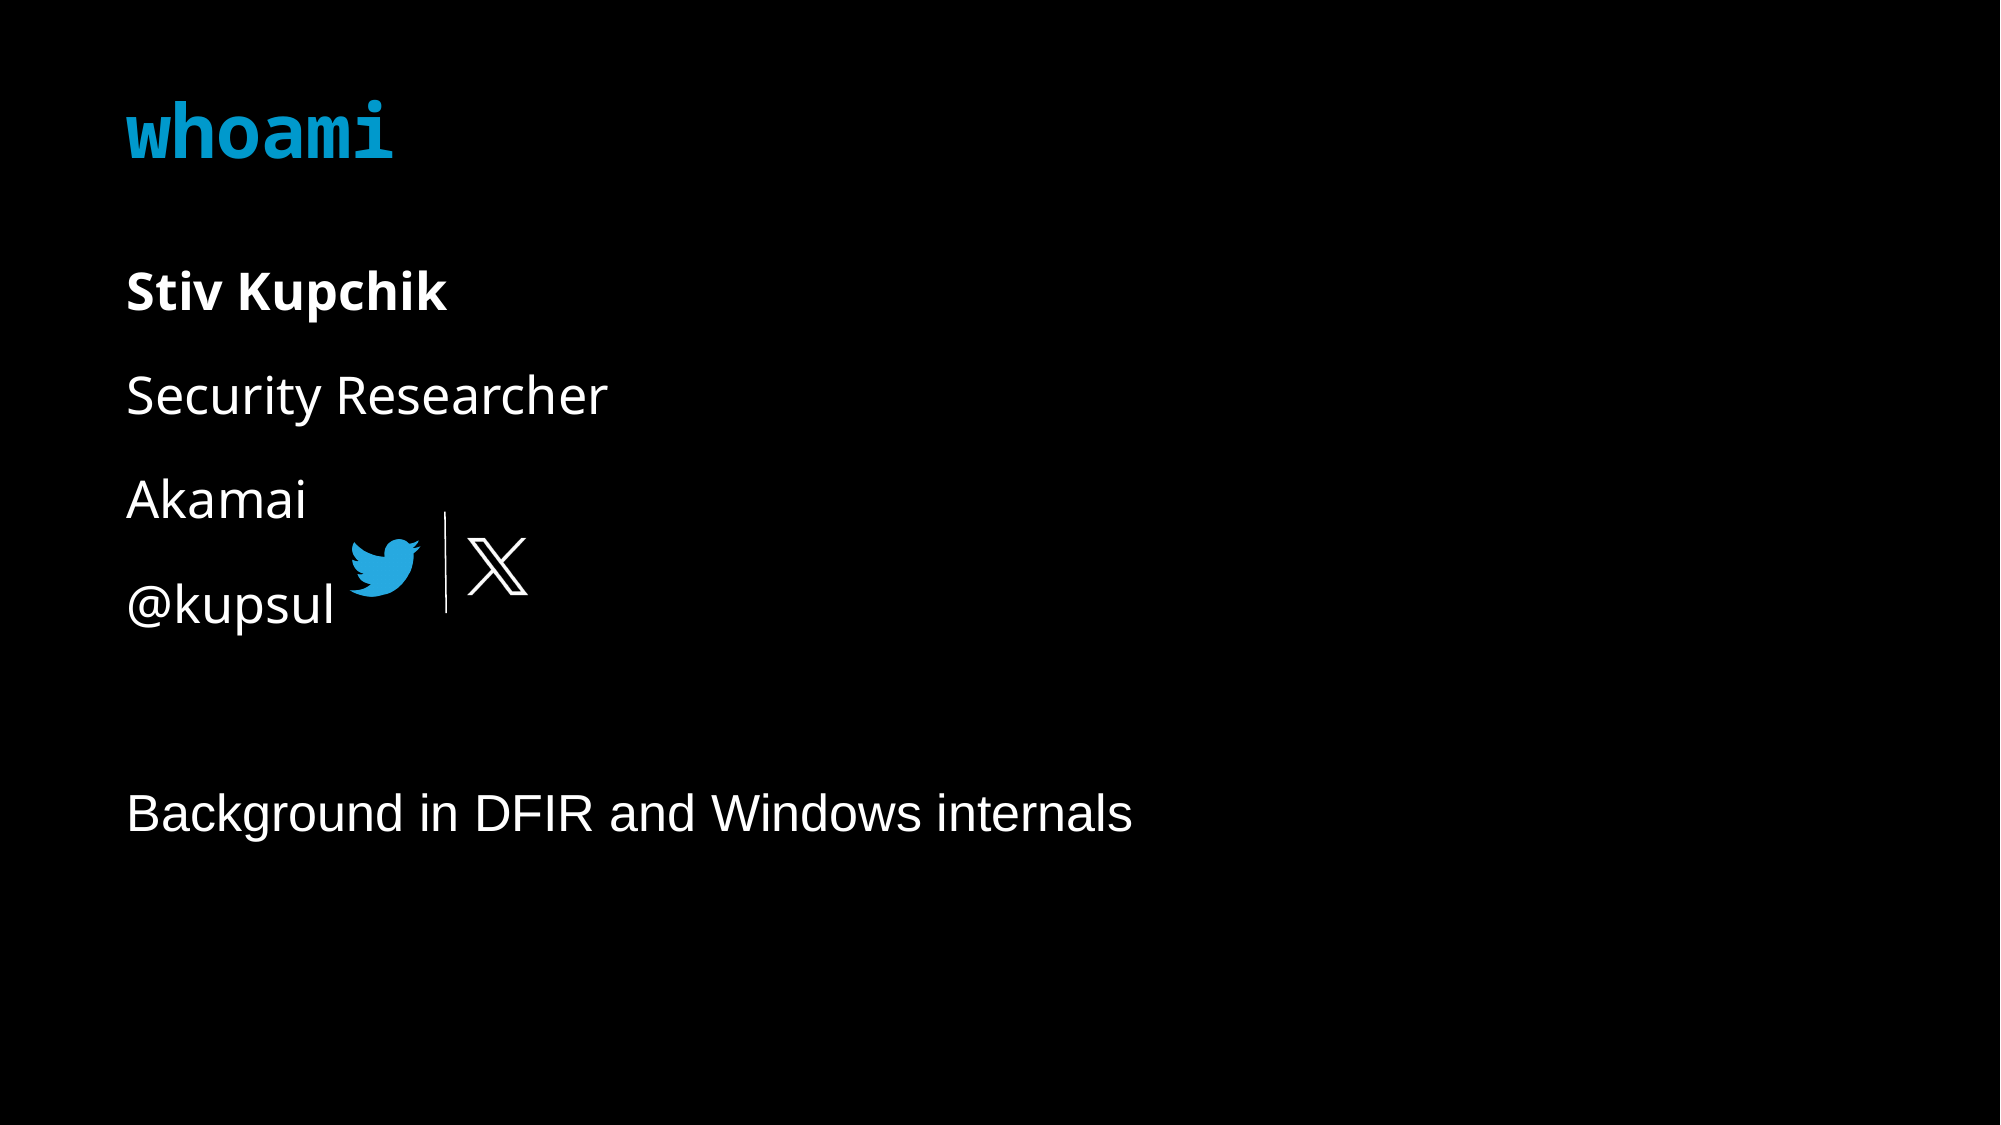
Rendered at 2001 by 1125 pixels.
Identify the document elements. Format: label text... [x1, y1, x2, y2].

picture [302, 492, 444, 633]
list Stiv Kupchik Security Researcher Akamai @kupsul Background in DFIR and Windows internals [111, 212, 1938, 1005]
title whoami [111, 91, 1938, 167]
picture [463, 531, 532, 601]
picture [447, 549, 457, 571]
